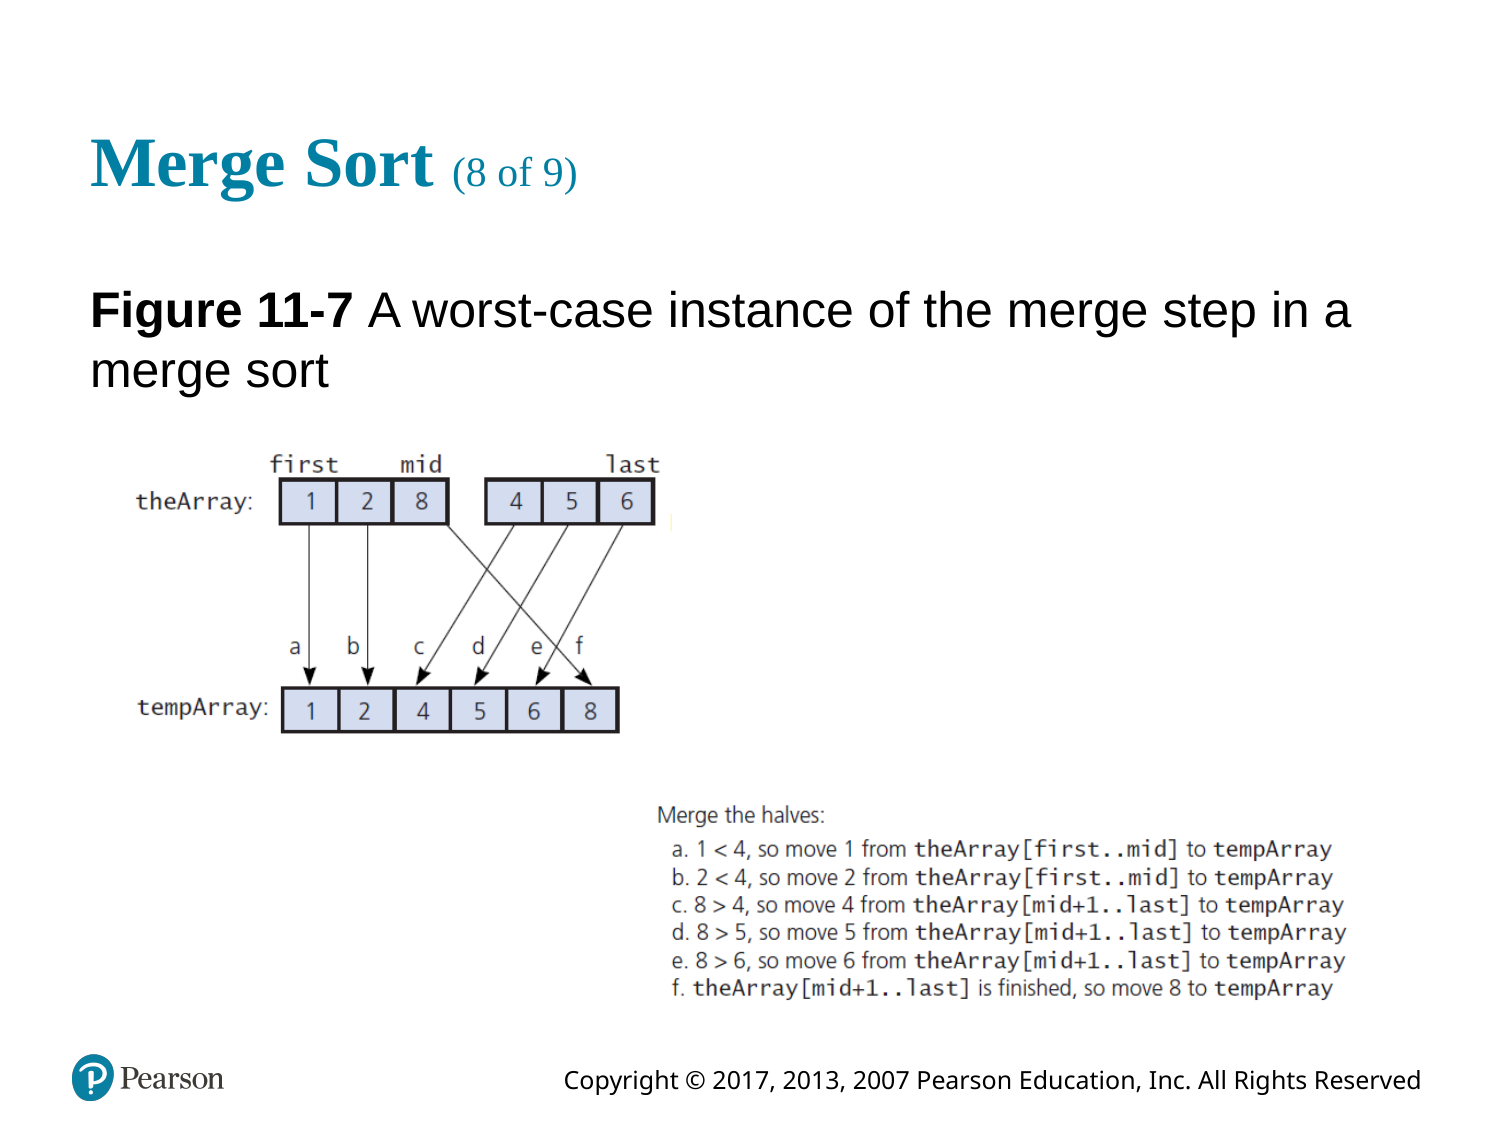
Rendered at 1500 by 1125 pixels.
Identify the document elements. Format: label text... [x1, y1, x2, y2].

picture [72, 1087, 83, 1101]
picture [649, 776, 1379, 1034]
picture [98, 1054, 224, 1101]
list Figure 11-7 A worst-case instance of the merge step in a merge sort [75, 262, 1425, 412]
picture [112, 435, 672, 753]
picture [80, 1063, 106, 1088]
title Merge Sort (8 of 9) [75, 35, 1425, 216]
picture [72, 1054, 88, 1070]
